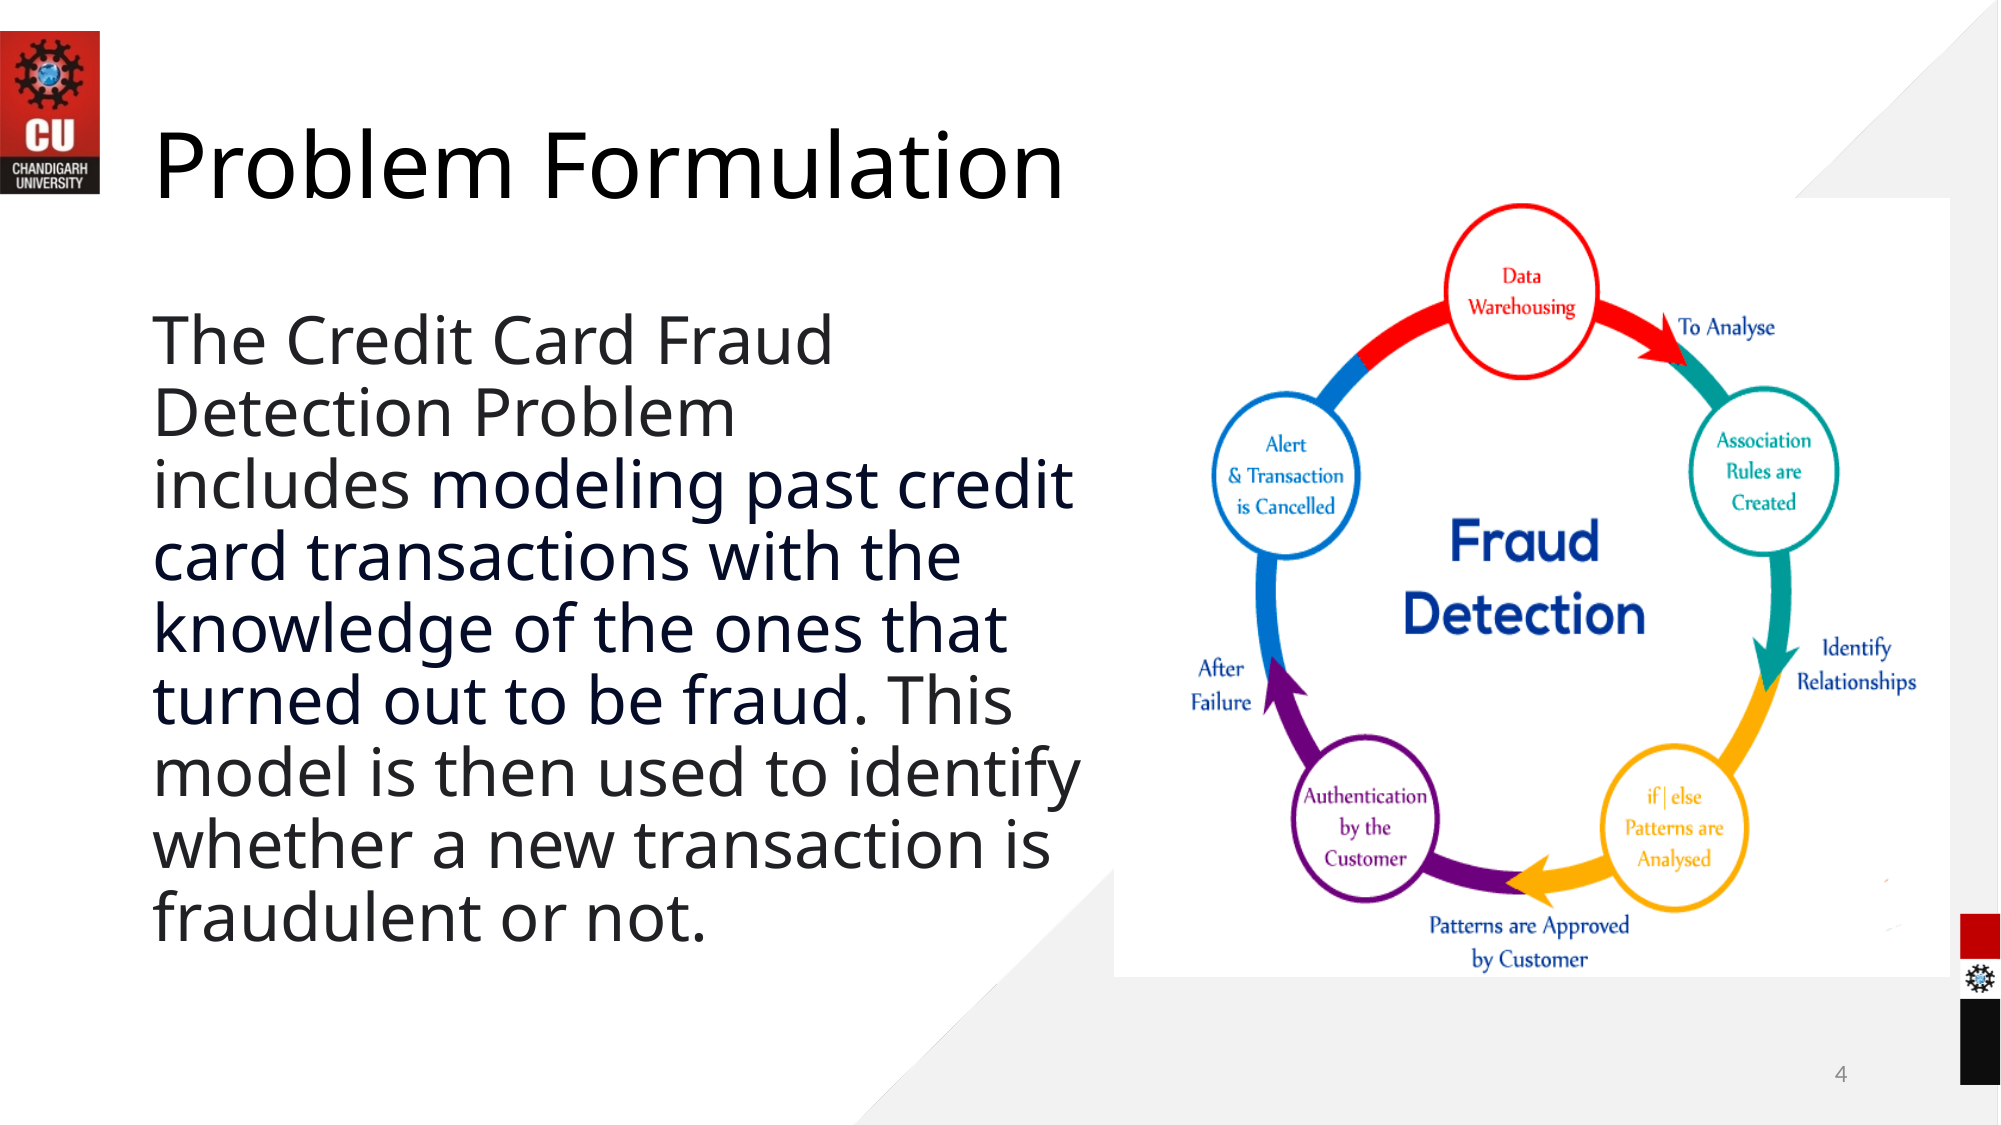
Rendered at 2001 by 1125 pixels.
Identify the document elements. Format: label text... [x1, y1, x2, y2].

title Problem Formulation [137, 59, 1863, 278]
picture [0, 0, 2001, 1125]
slide_number 4 [1412, 1042, 1863, 1103]
list The Credit Card Fraud Detection Problem includes modeling past credit card transactions with the knowledge of the ones that turned out to be fraud. This model is then used to identify whether a new transaction is fraudulent or not. [137, 299, 1115, 1014]
